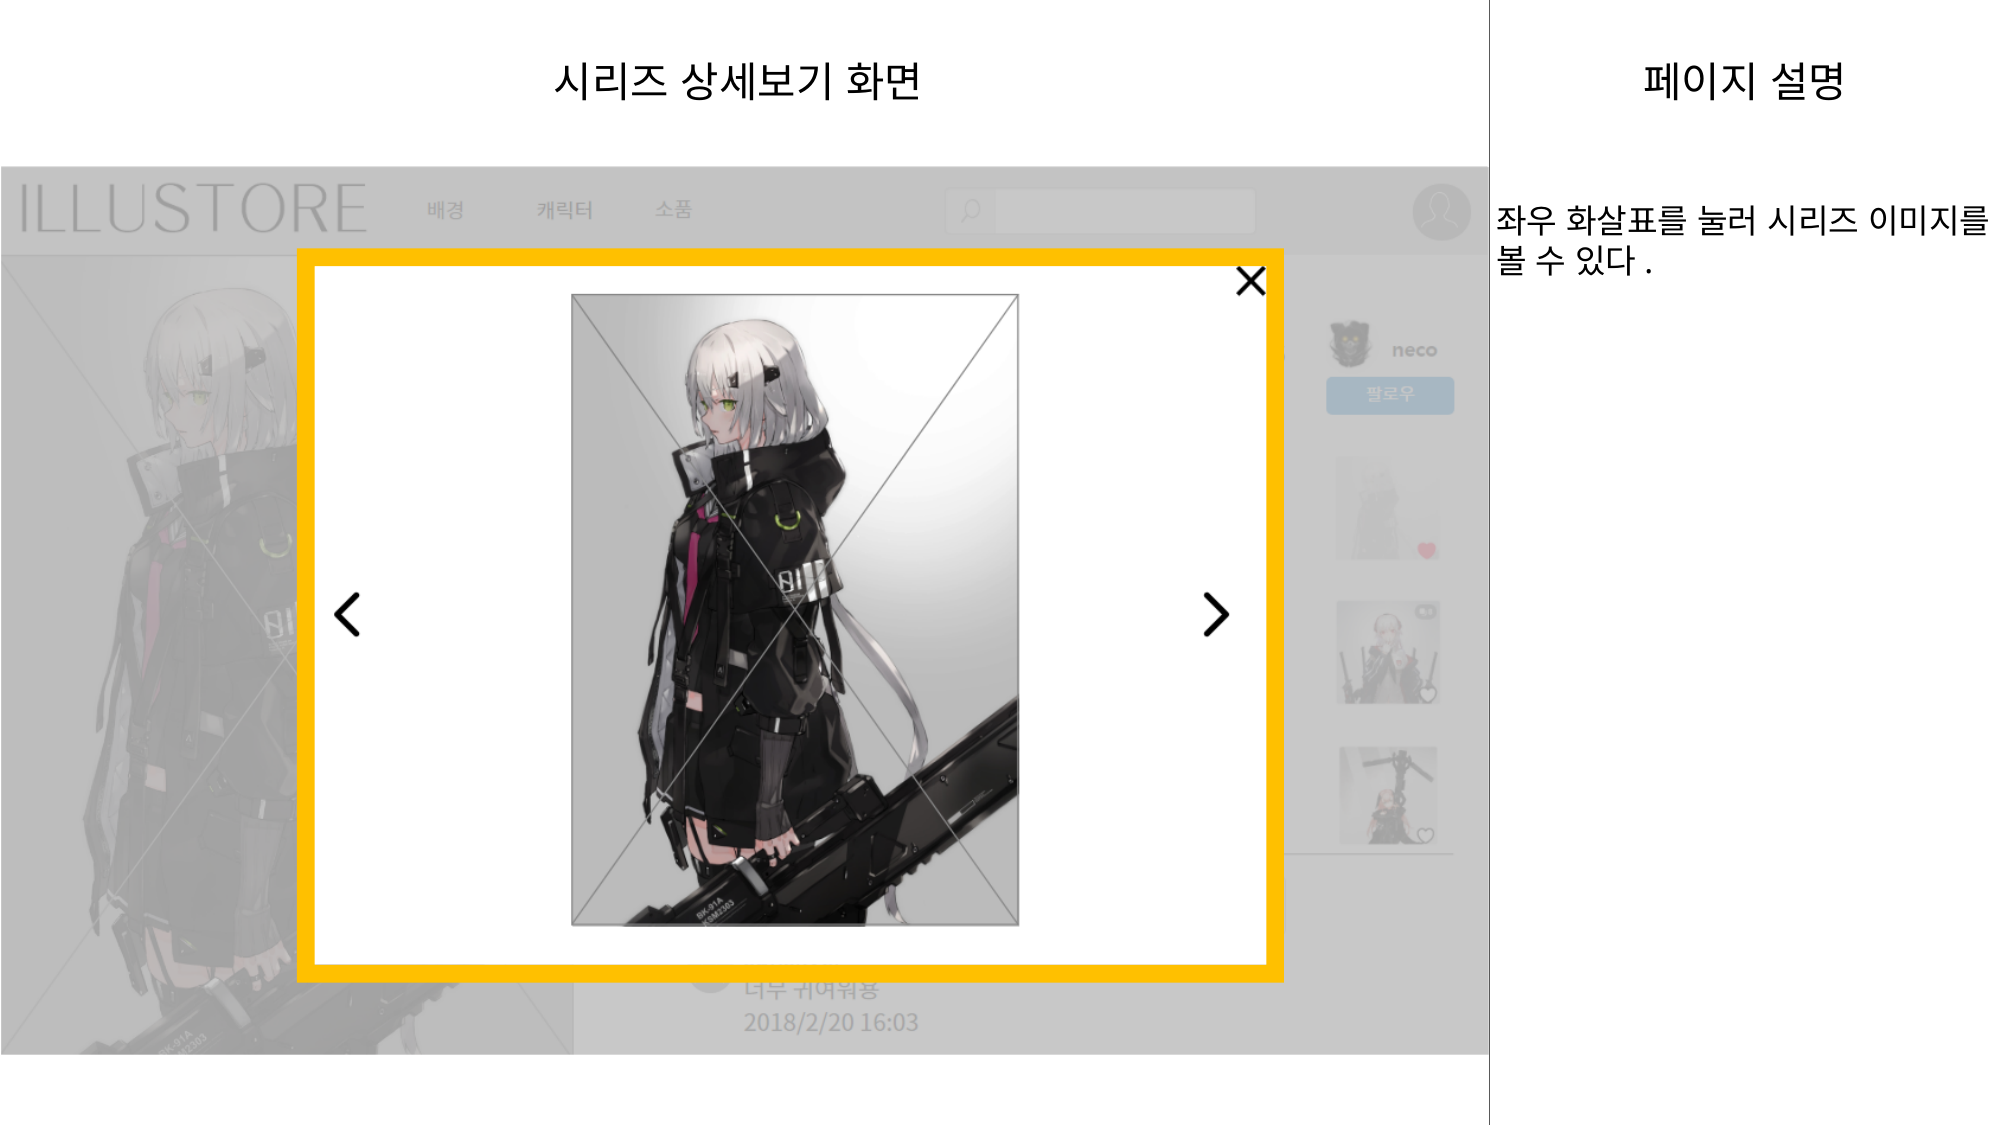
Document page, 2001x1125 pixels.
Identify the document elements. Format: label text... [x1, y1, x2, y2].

text_box 페이지 설명 [1628, 48, 1863, 113]
text_box 시리즈 상세보기 화면 [538, 48, 939, 113]
text_box 좌우 화살표를 눌러 시리즈 이미지를 볼 수 있다. [1490, 192, 2000, 288]
picture [0, 166, 1489, 1057]
